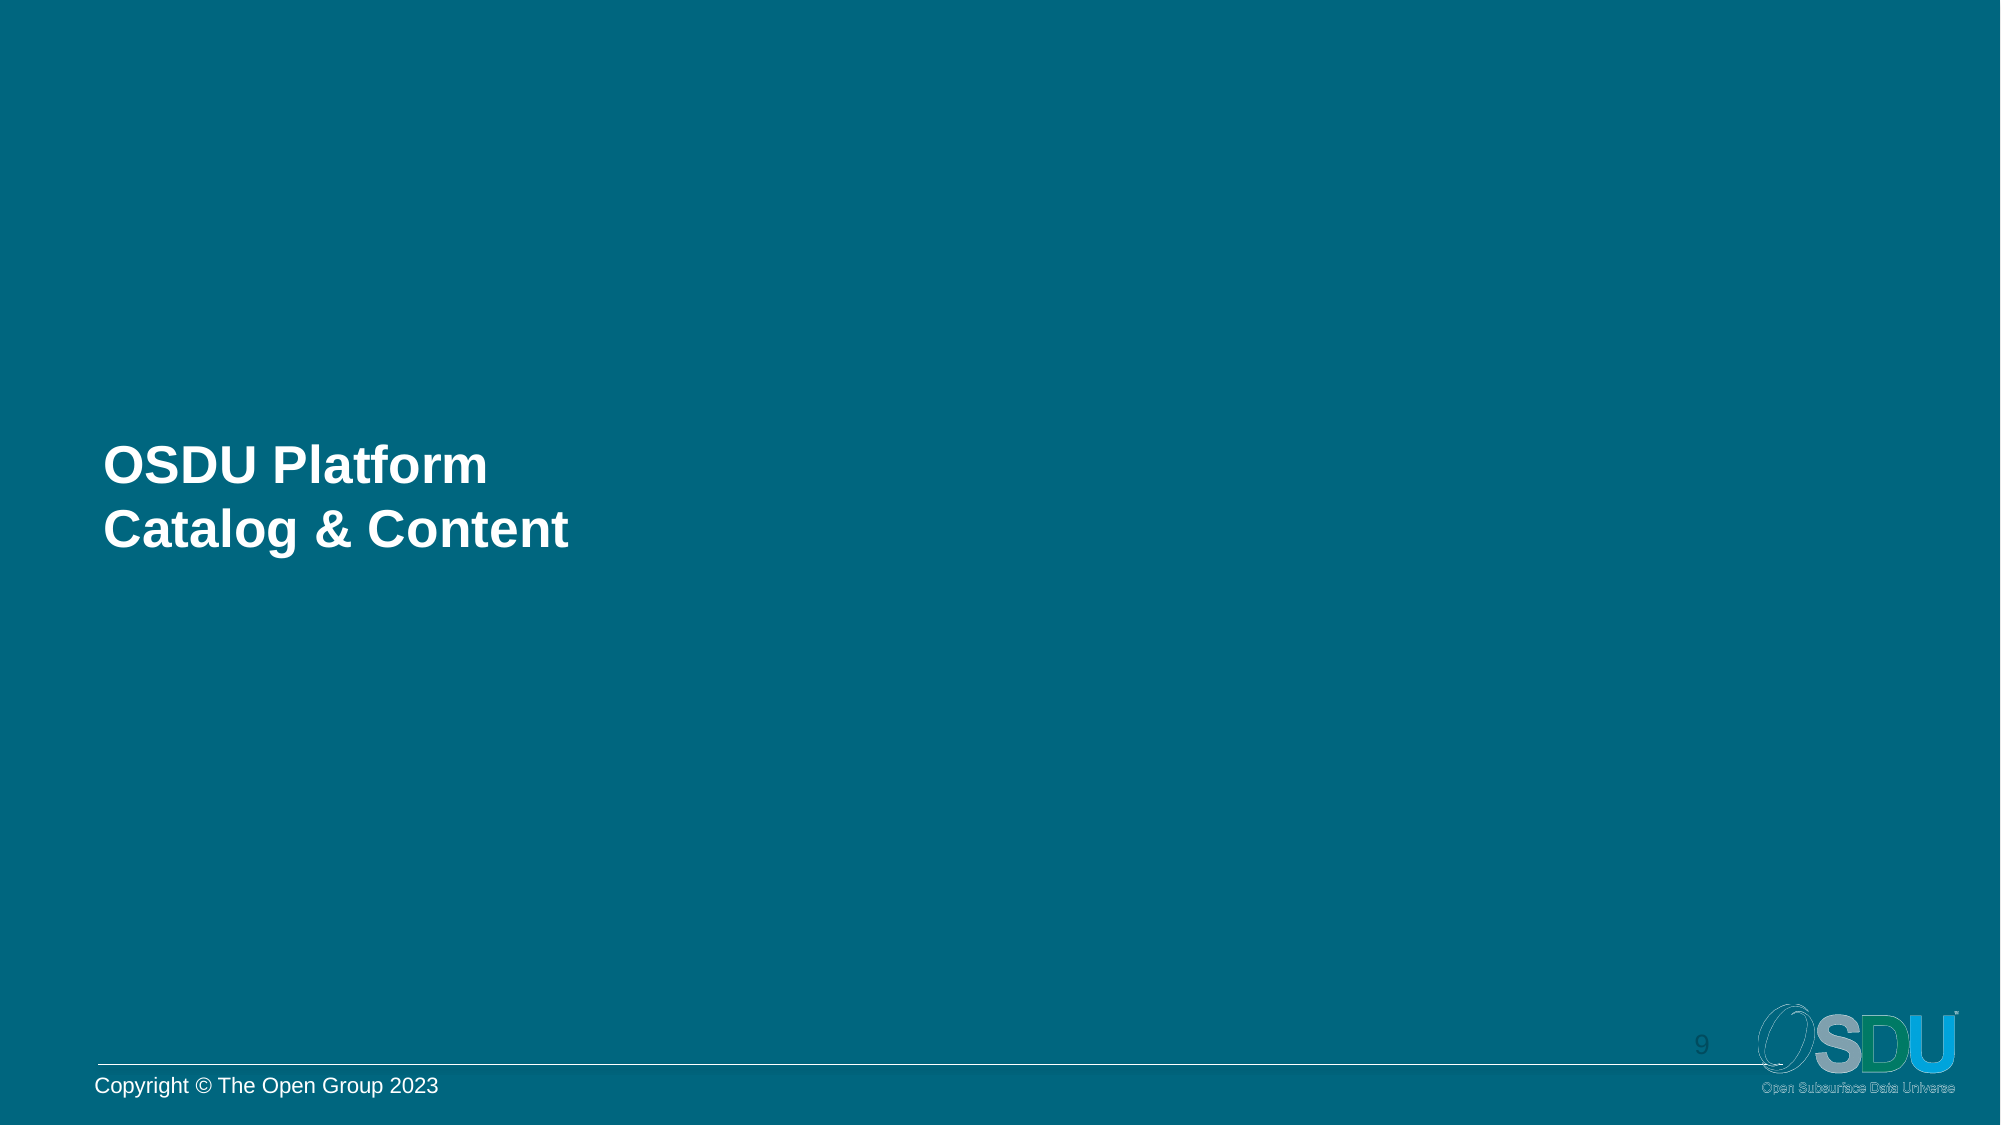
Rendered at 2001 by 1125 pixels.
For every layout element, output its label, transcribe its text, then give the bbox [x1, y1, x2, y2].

picture [1816, 1015, 1910, 1073]
slide_number 9 [1645, 1019, 1759, 1080]
title OSDU Platform Catalog & Content [88, 421, 1304, 567]
